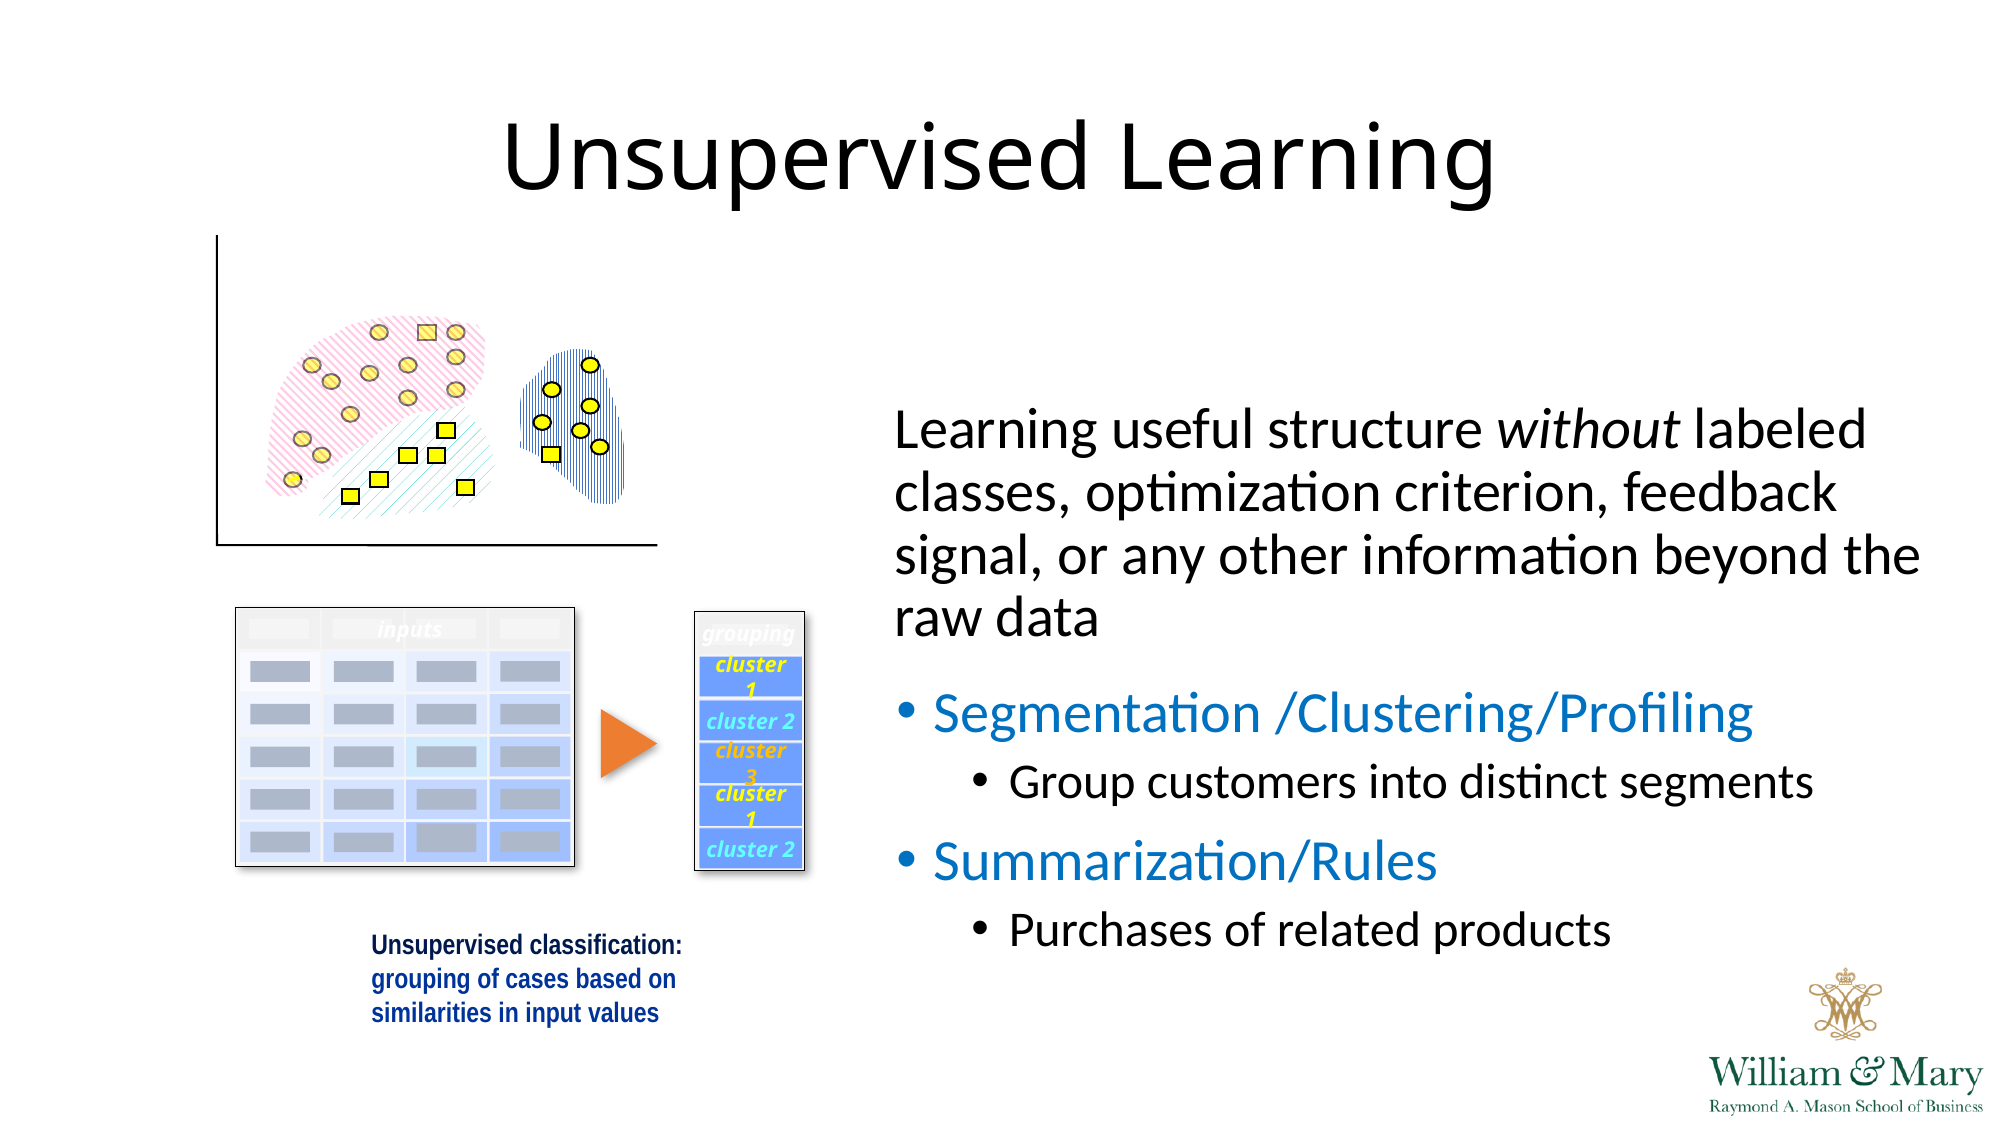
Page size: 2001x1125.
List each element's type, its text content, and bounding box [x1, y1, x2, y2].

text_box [216, 234, 658, 546]
text_box Unsupervised classification: grouping of cases based on similarities in input values [371, 926, 684, 1028]
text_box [692, 611, 806, 871]
text_box [600, 709, 658, 779]
list Learning useful structure without labeled classes, optimization criterion, feedback signal, or any other information beyond the raw data [842, 299, 1953, 938]
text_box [235, 607, 575, 866]
text_box Segmentation /Clustering/Profiling Group customers into distinct segments Summarization/Rules Purchases of related products [881, 674, 1950, 1098]
title Unsupervised Learning [485, 89, 1540, 231]
picture [1684, 938, 2000, 1125]
